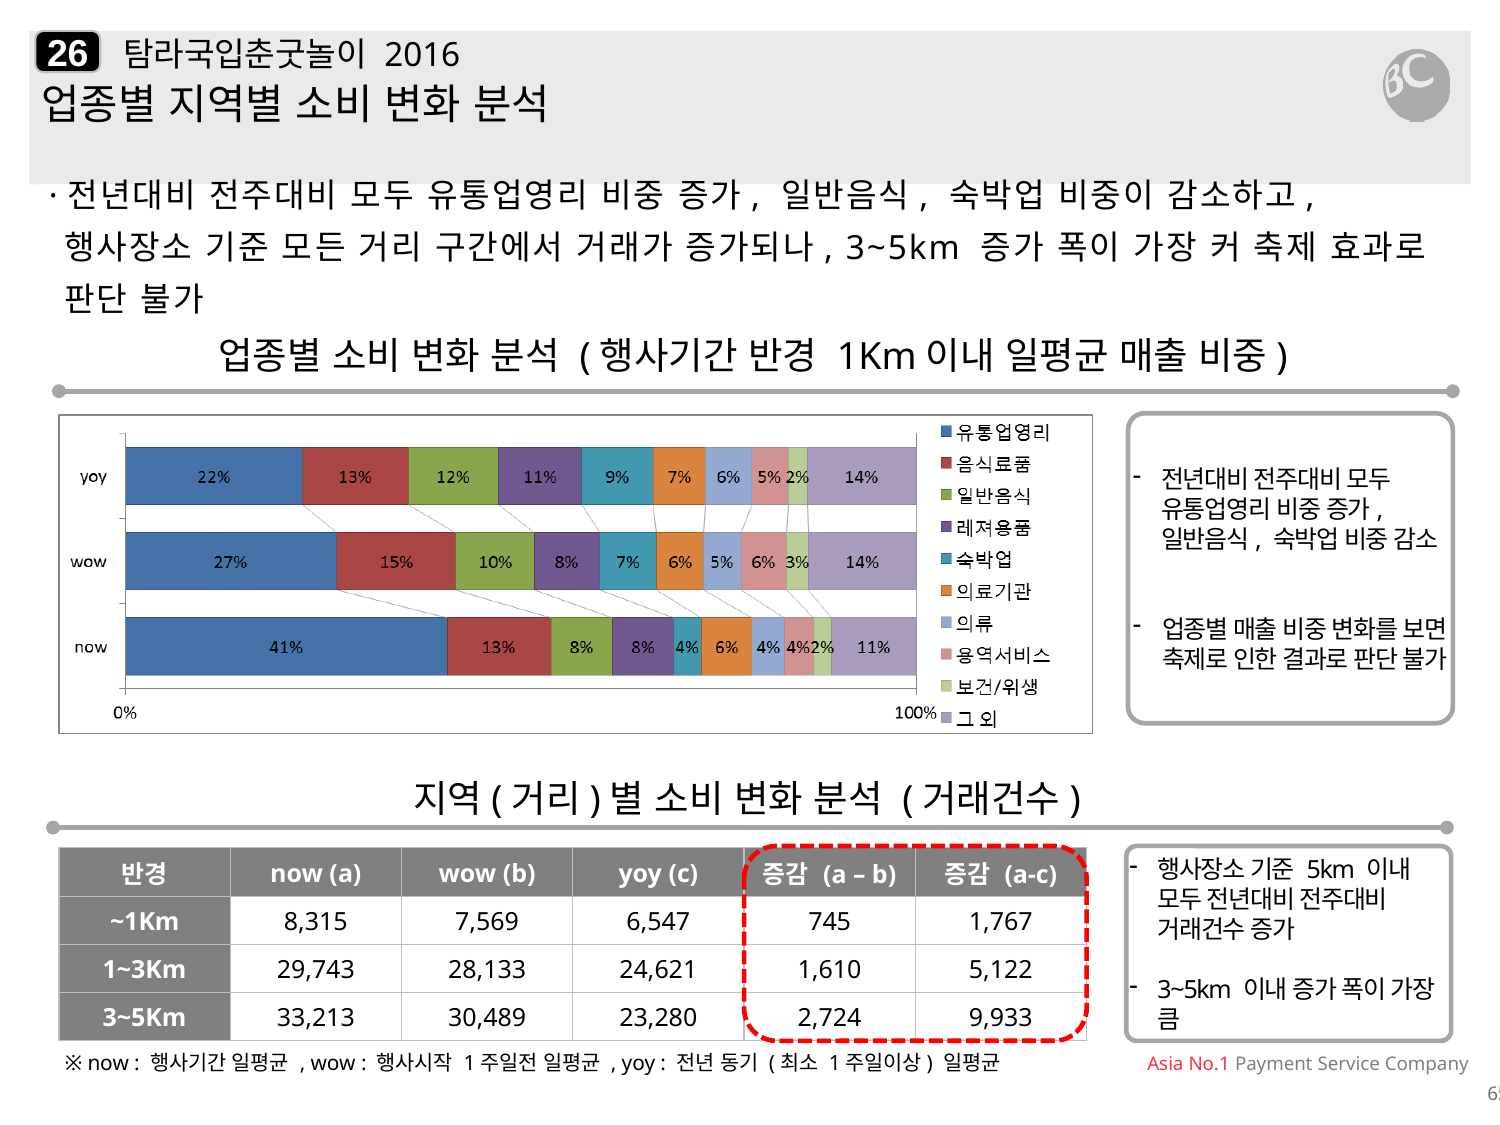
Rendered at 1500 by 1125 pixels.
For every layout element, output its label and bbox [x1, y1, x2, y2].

text_box [1126, 845, 1452, 1041]
table_header [745, 848, 762, 865]
text_box [53, 337, 1453, 378]
table_cell [60, 897, 230, 944]
text_box [47, 780, 1447, 821]
table_cell [402, 945, 572, 992]
text_box [64, 1052, 1134, 1076]
table_cell [231, 993, 401, 1040]
table_header [231, 848, 401, 896]
table_cell [402, 993, 572, 1040]
table_cell [60, 945, 230, 992]
table_header [1070, 848, 1086, 867]
table_header [573, 848, 743, 896]
picture [58, 414, 1093, 735]
text_box [743, 845, 1088, 1042]
text_box [1127, 413, 1453, 724]
table_cell [745, 1022, 763, 1040]
table_cell [1067, 1020, 1086, 1040]
table_cell [573, 945, 743, 992]
table_cell [60, 993, 230, 1040]
table_cell [231, 945, 401, 992]
table_cell [573, 897, 743, 944]
picture [1383, 49, 1450, 122]
table_header [60, 848, 230, 896]
text_box [33, 28, 103, 75]
title [41, 33, 1376, 79]
table_cell [573, 993, 743, 1040]
text_box [36, 184, 1471, 303]
table_header [402, 848, 572, 896]
table_cell [402, 897, 572, 944]
table_cell [231, 897, 401, 944]
list [41, 83, 1376, 131]
